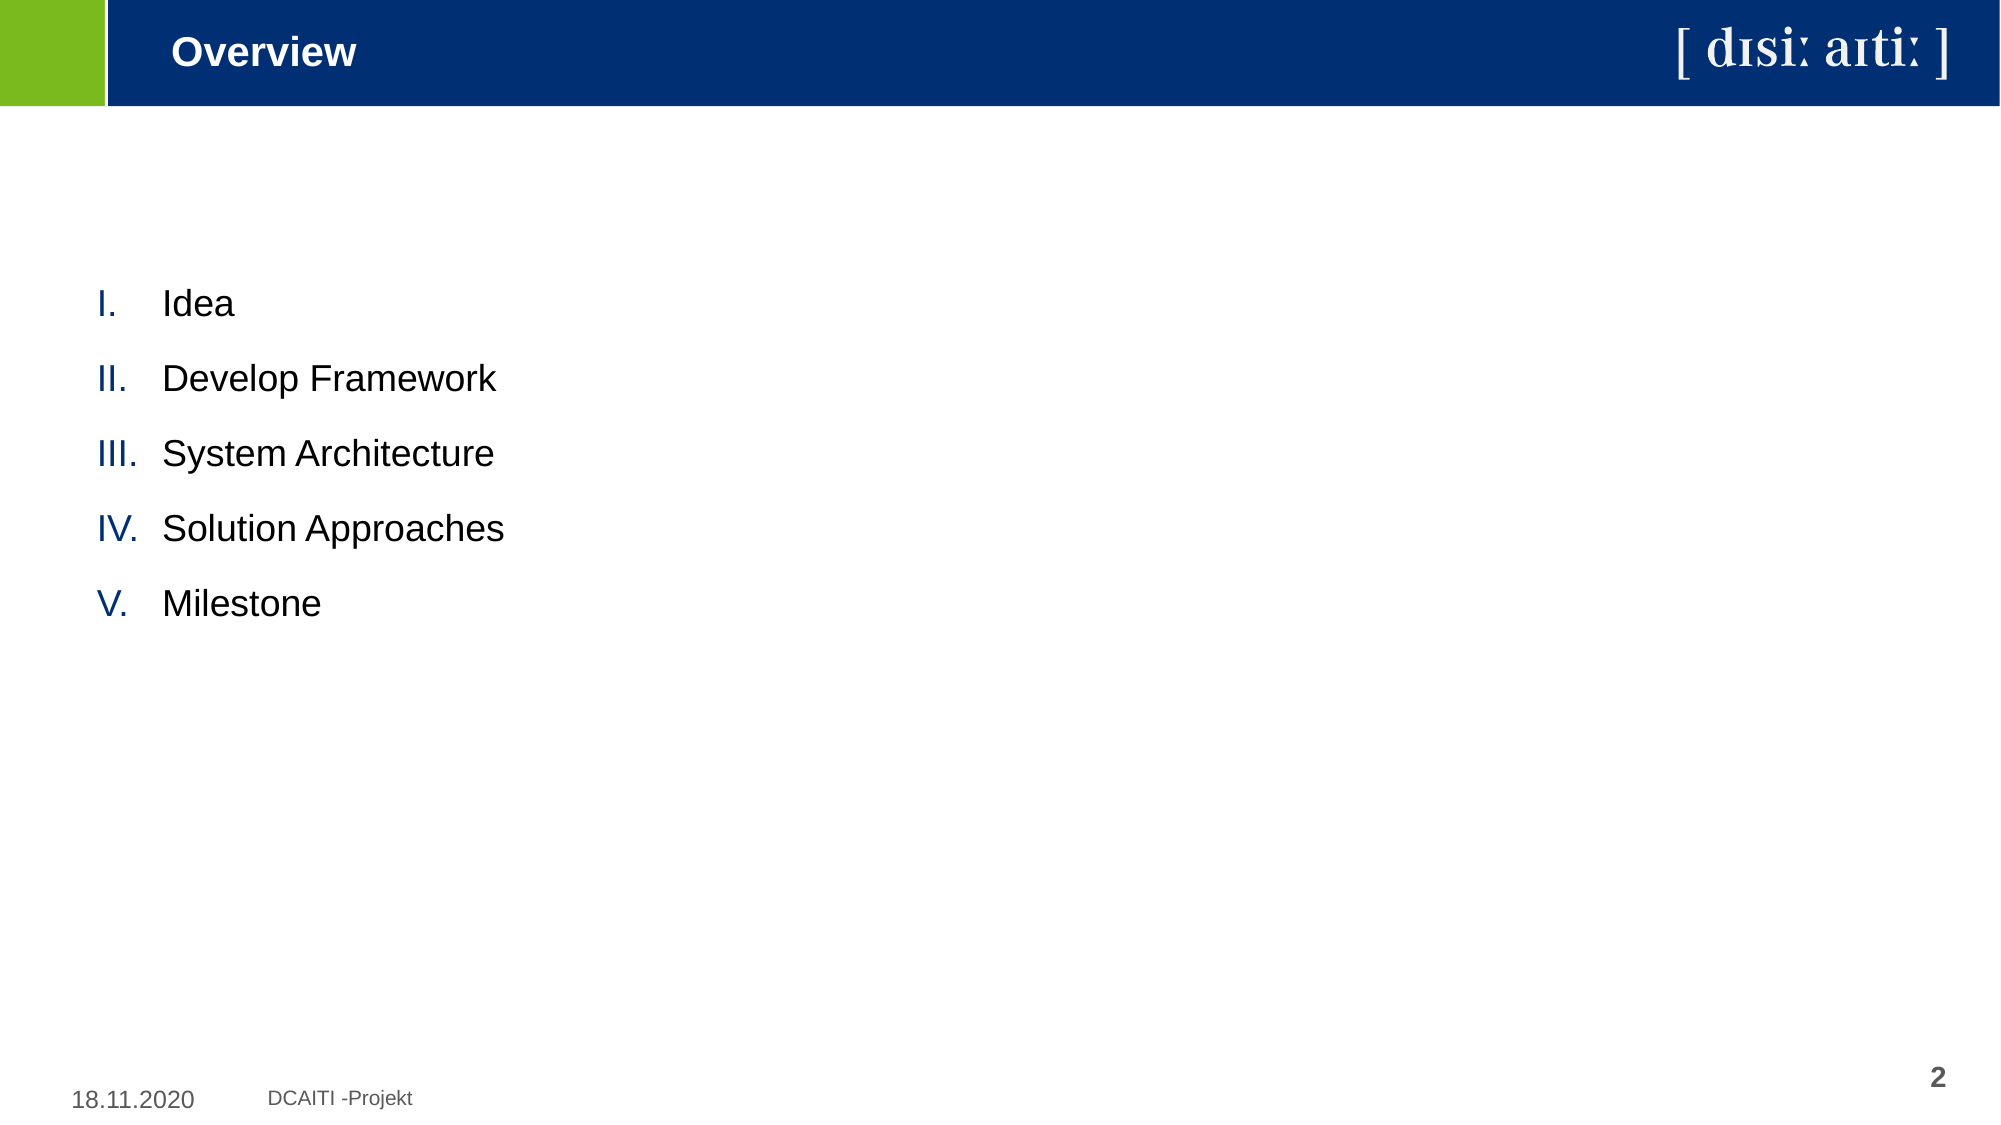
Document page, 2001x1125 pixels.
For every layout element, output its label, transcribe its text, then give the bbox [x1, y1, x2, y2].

text_box Overview [106, 0, 1628, 107]
text_box DCAITI -Projekt [267, 1071, 1841, 1125]
text_box 18.11.2020 [52, 1071, 215, 1125]
text_box 2 [1850, 1022, 1947, 1125]
text_box Idea Develop Framework System Architecture Solution Approaches opproaches Milestone [52, 159, 1947, 1019]
